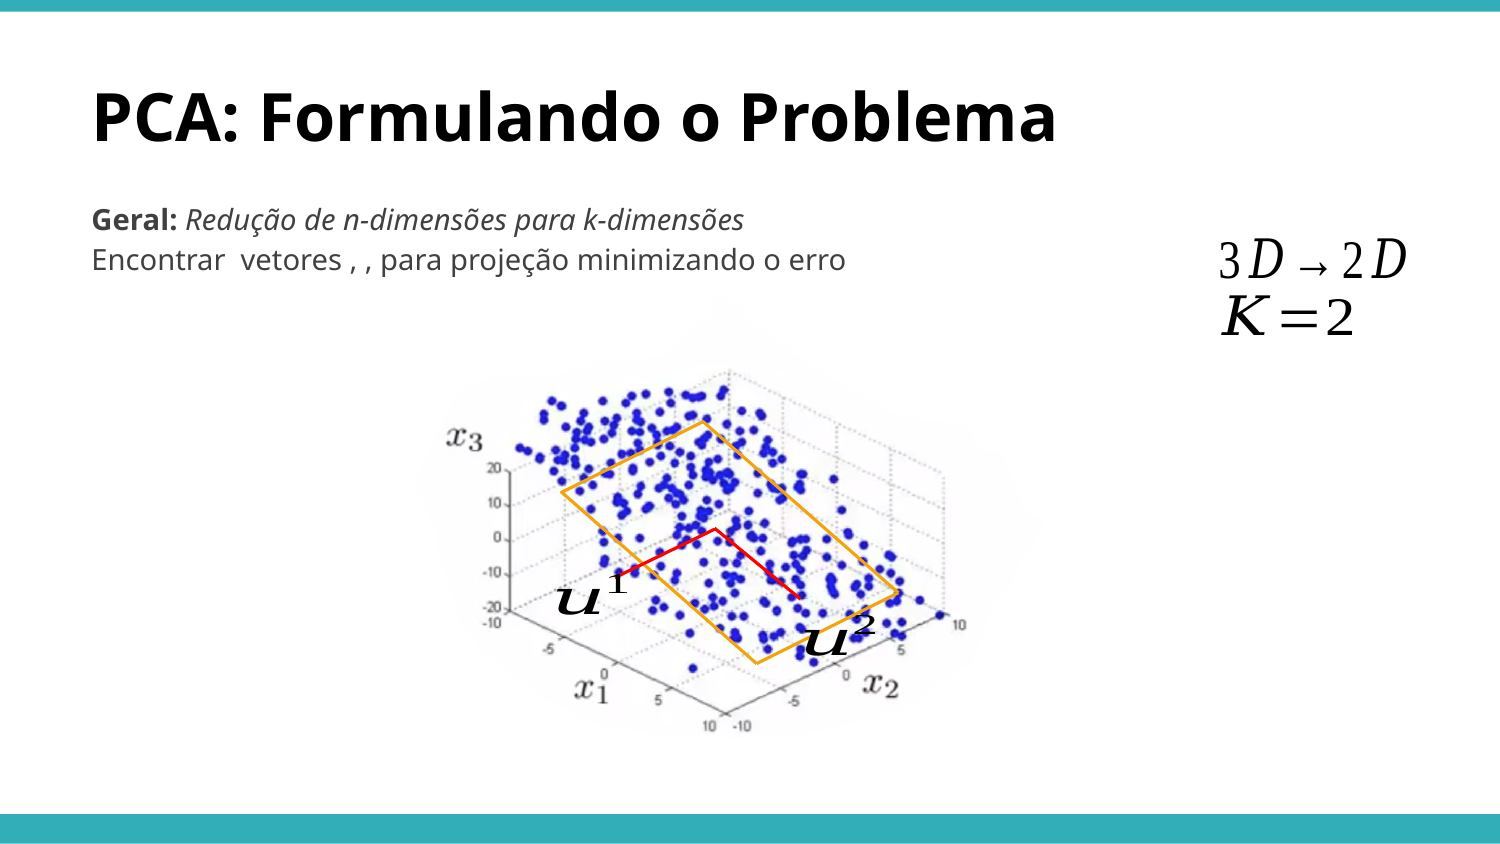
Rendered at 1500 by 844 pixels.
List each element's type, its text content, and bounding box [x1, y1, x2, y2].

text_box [614, 528, 715, 578]
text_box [714, 527, 801, 600]
text_box PCA: Formulando o Problema [76, 67, 1223, 162]
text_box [560, 491, 757, 664]
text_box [560, 421, 700, 491]
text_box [702, 421, 899, 594]
picture [407, 291, 1046, 739]
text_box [760, 599, 899, 664]
